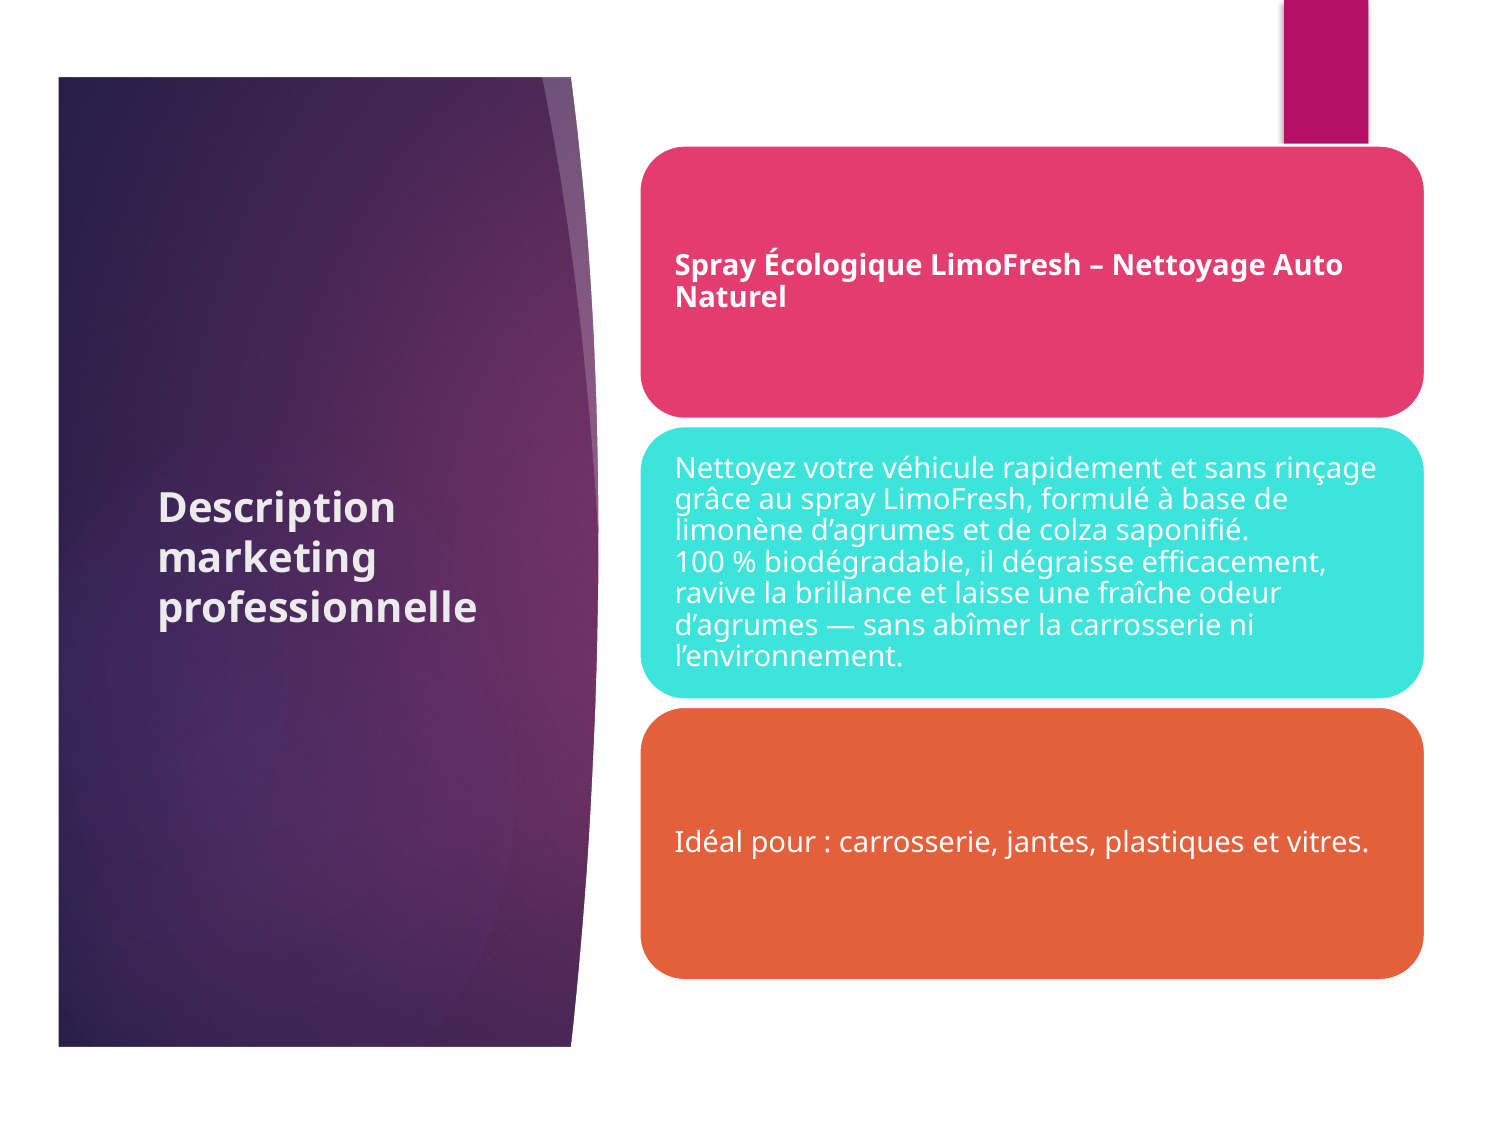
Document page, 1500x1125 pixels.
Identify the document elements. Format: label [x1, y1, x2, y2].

text_box [0, 0, 1500, 1125]
list [638, 132, 1426, 994]
